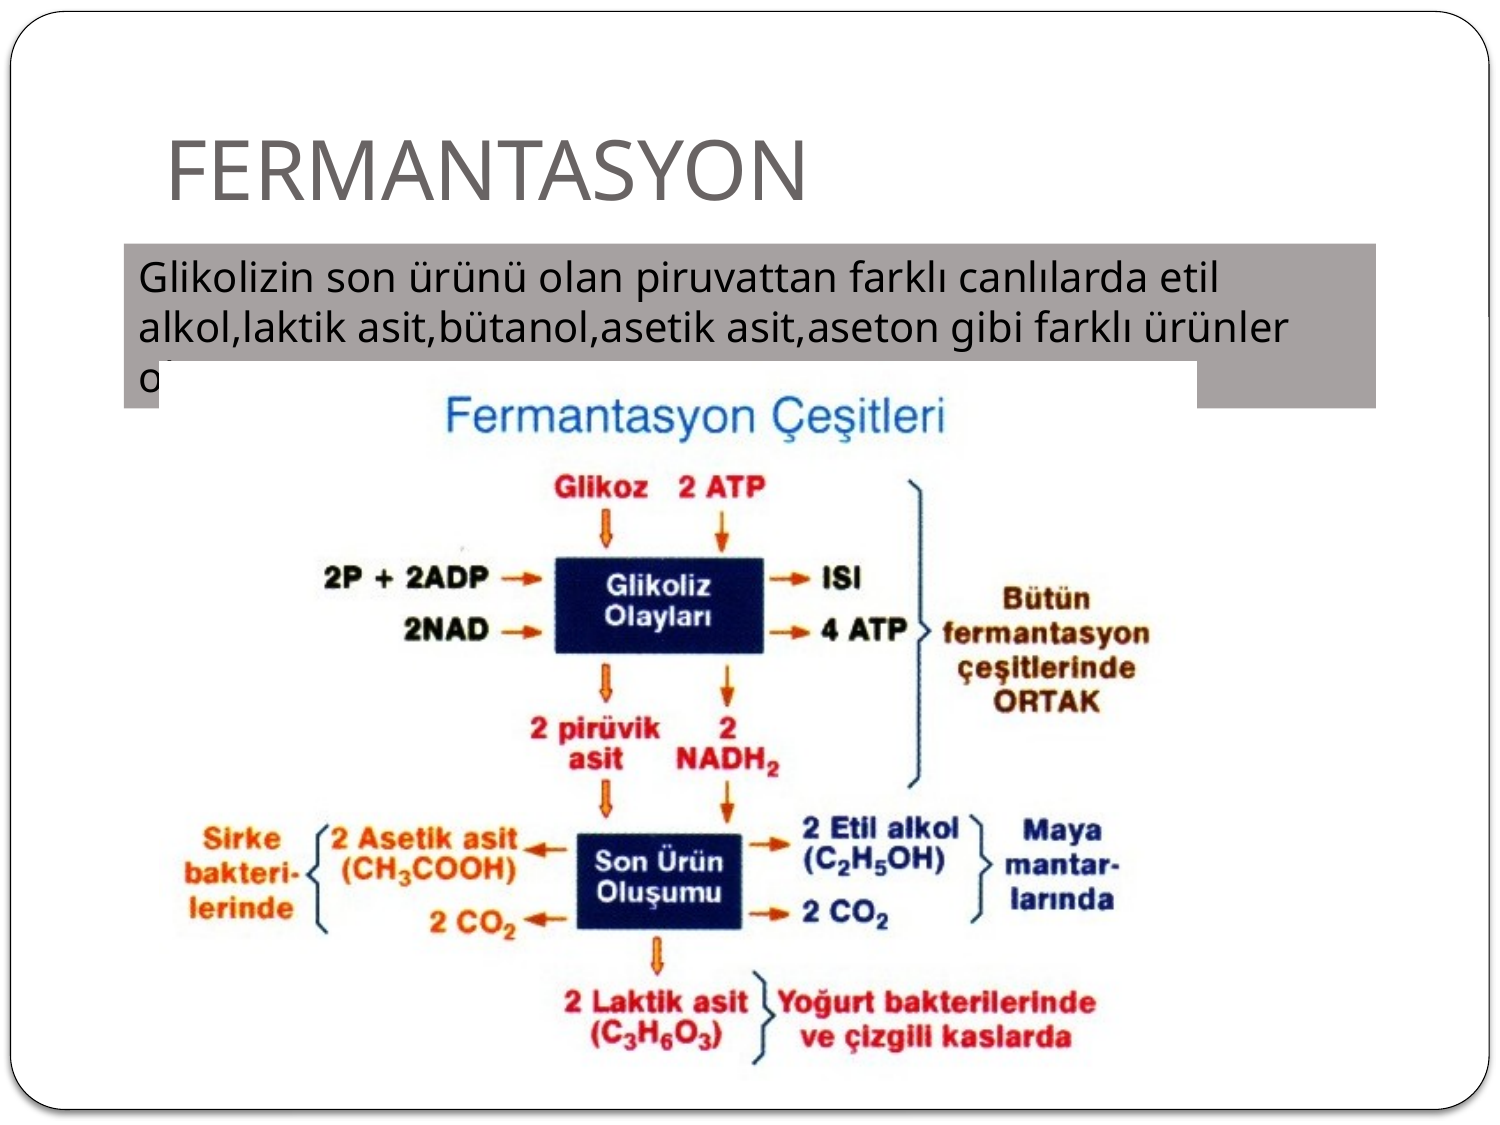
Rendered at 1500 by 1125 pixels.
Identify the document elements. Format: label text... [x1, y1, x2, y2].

title FERMANTASYON [150, 45, 1425, 233]
text_box Glikolizin son ürünü olan piruvattan farklı canlılarda etil alkol,laktik asit,bütanol,asetik asit,aseton gibi farklı ürünler oluşur [123, 243, 1376, 409]
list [159, 361, 1197, 1082]
